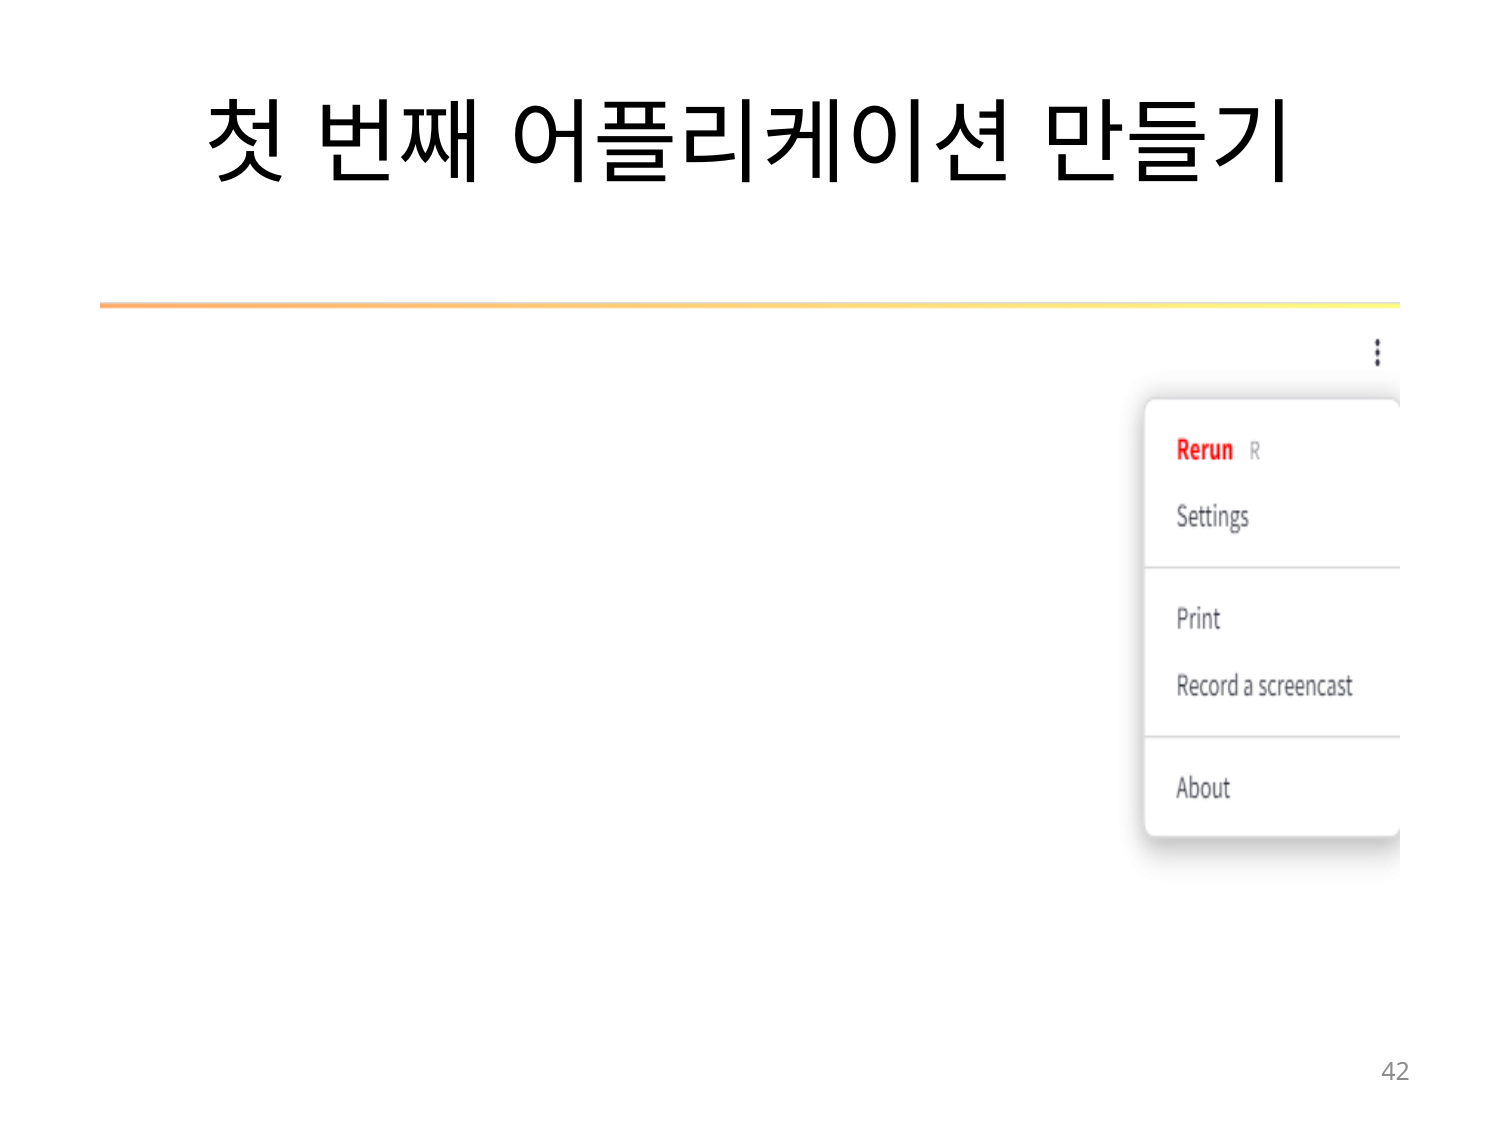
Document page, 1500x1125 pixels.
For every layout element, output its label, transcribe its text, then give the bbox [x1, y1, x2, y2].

title 첫 번째 어플리케이션 만들기 [75, 45, 1425, 233]
slide_number 42 [1074, 1042, 1425, 1103]
picture [100, 302, 1400, 941]
